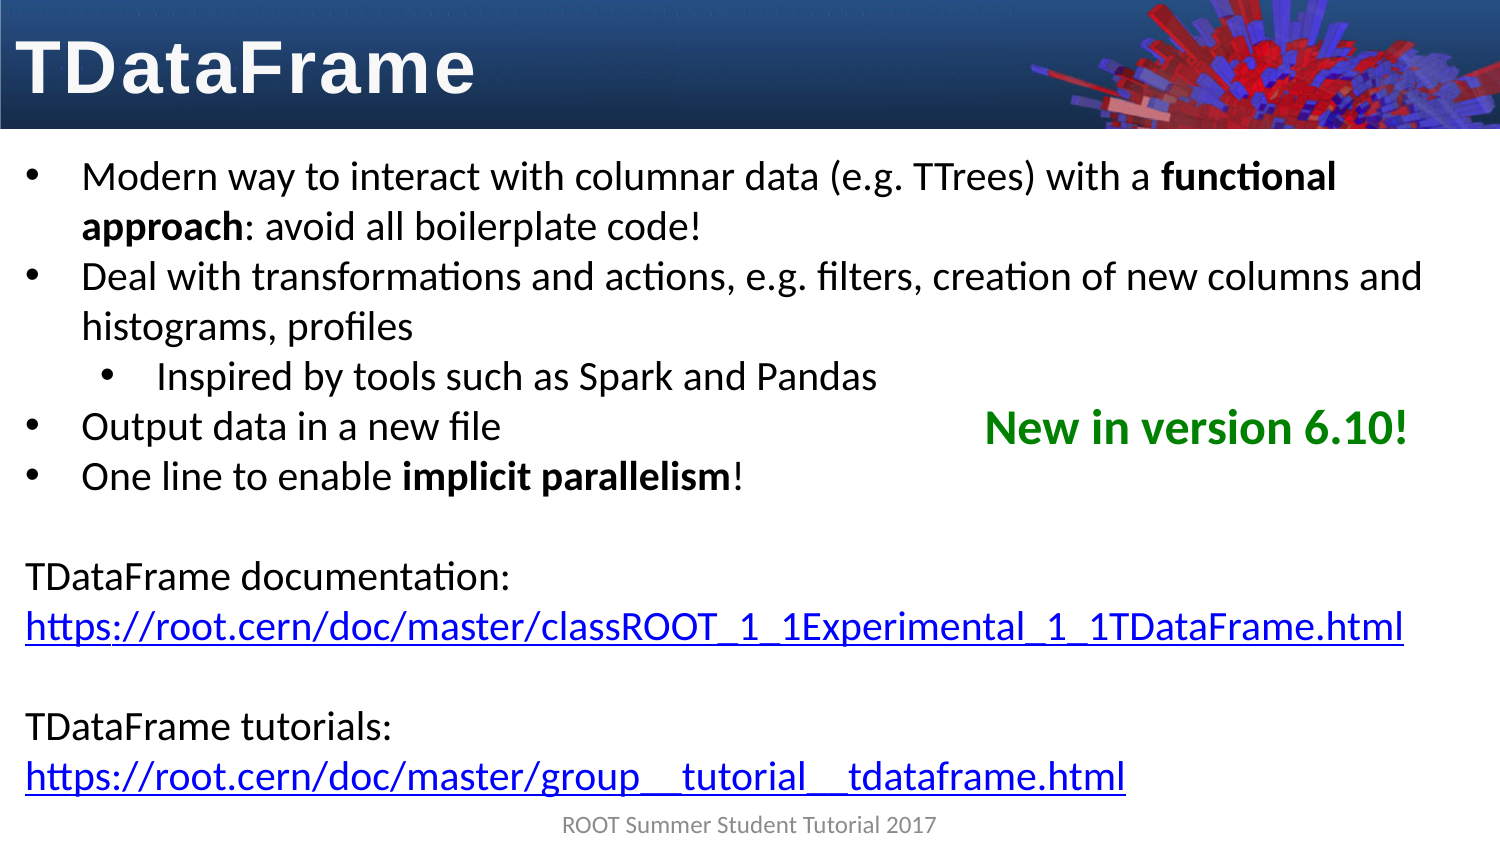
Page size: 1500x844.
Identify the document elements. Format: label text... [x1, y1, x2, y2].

text_box TDataFrame [0, 0, 1500, 129]
text_box Modern way to interact with columnar data (e.g. TTrees) with a functional approach: avoid all boilerplate code! Deal with transformations and actions, e.g. filters, creation of new columns and histograms, profiles Inspired by tools such as Spark and Pandas Output data in a new file One line to enable implicit parallelism! TDataFrame documentation: https://root.cern/doc/master/classROOT_1_1Experimental_1_1TDataFrame.html TDataFrame tutorials: https://root.cern/doc/master/group__tutorial__tdataframe.html [10, 141, 1480, 844]
text_box New in version 6.10! [969, 387, 1451, 463]
